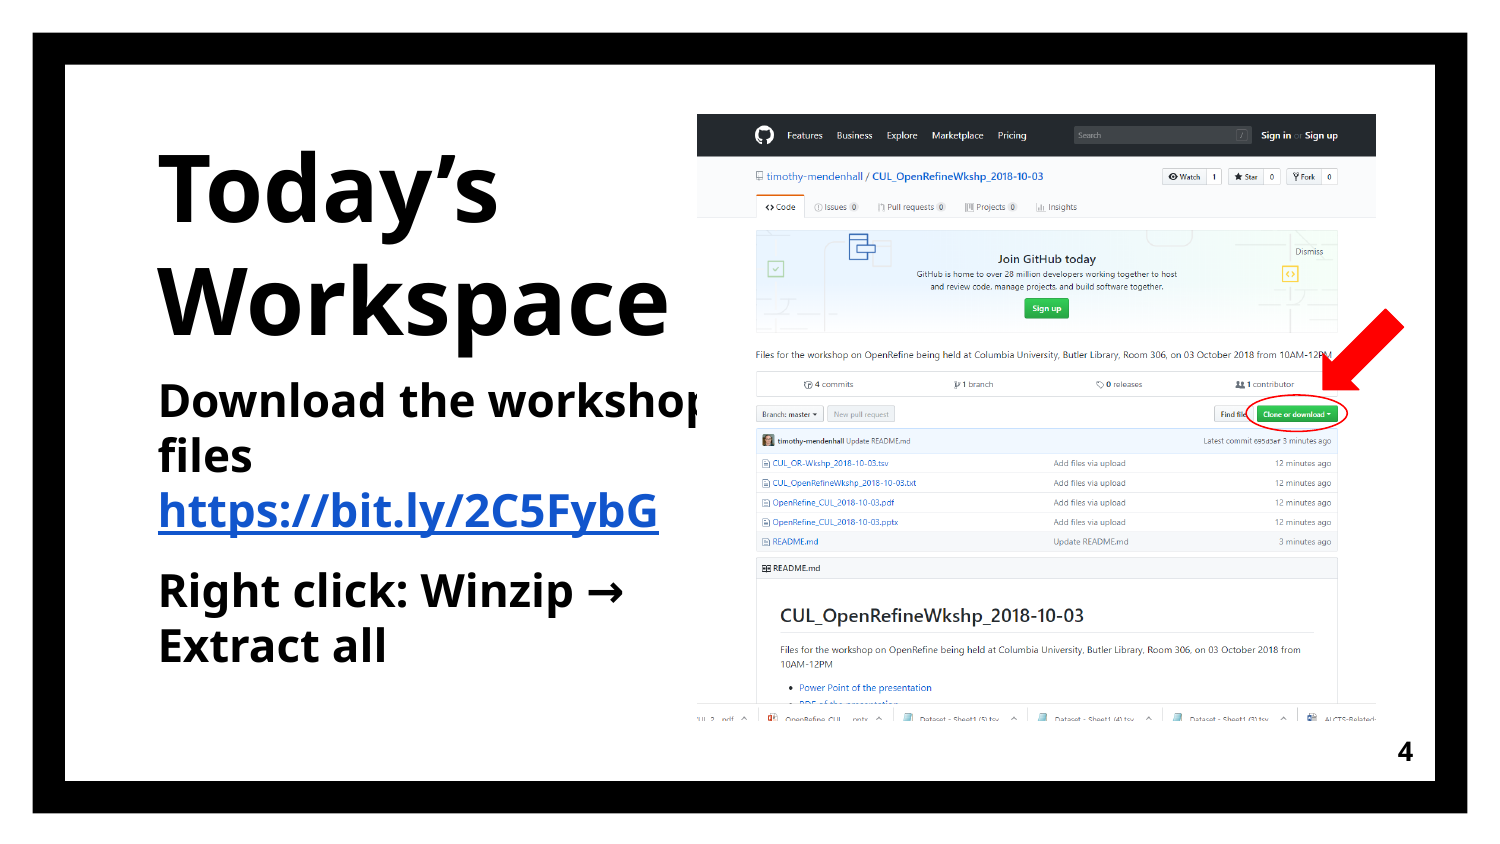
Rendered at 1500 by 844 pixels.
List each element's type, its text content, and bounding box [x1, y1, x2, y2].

slide_number ‹#› [1338, 720, 1429, 786]
title Today’s Workspace [142, 114, 695, 289]
picture [697, 113, 1376, 721]
text_box [1380, 309, 1404, 351]
list Download the workshop files https://bit.ly/2C5FybG Right click: Winzip → Extract all [142, 289, 742, 774]
